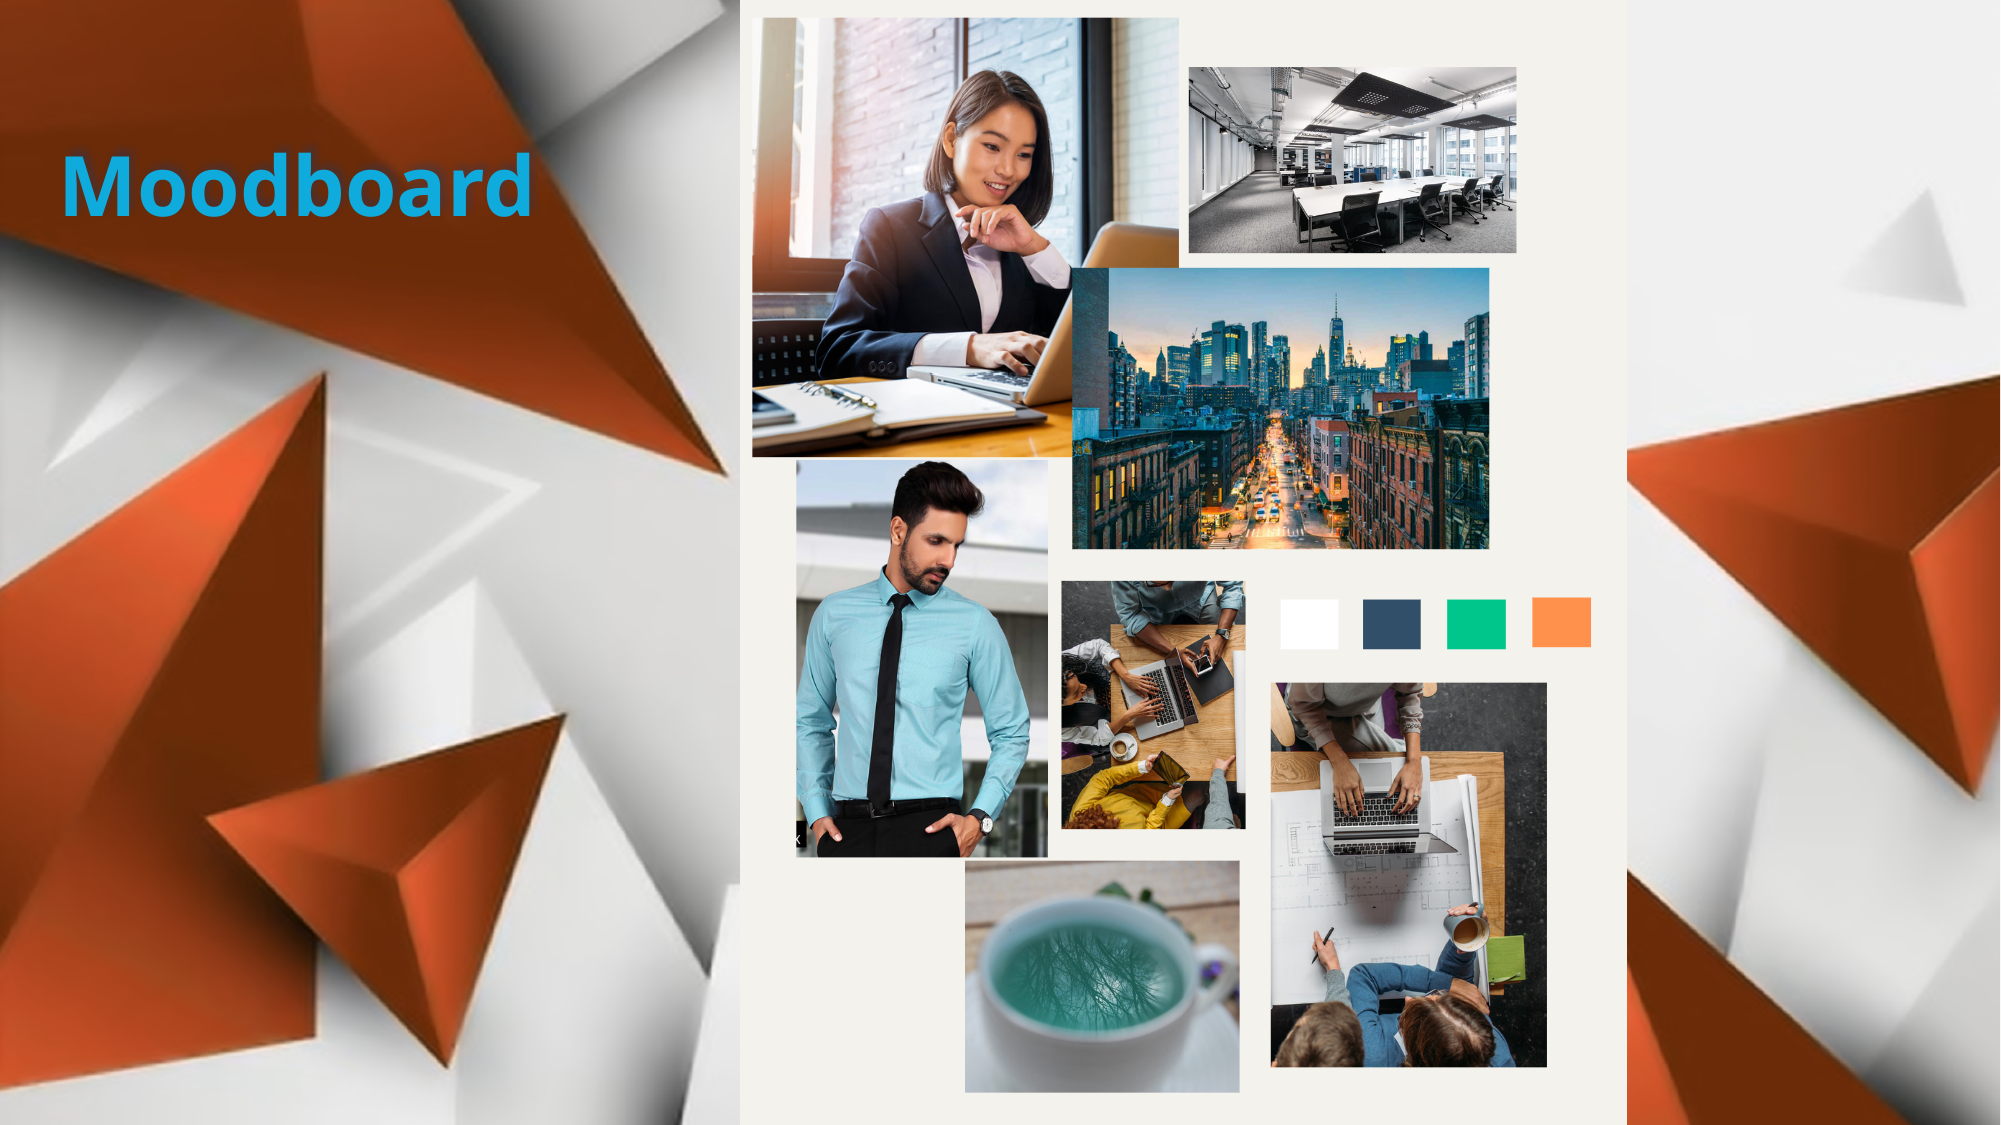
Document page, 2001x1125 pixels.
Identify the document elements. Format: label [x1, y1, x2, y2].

picture [0, 0, 2001, 1125]
text_box [0, 96, 741, 354]
